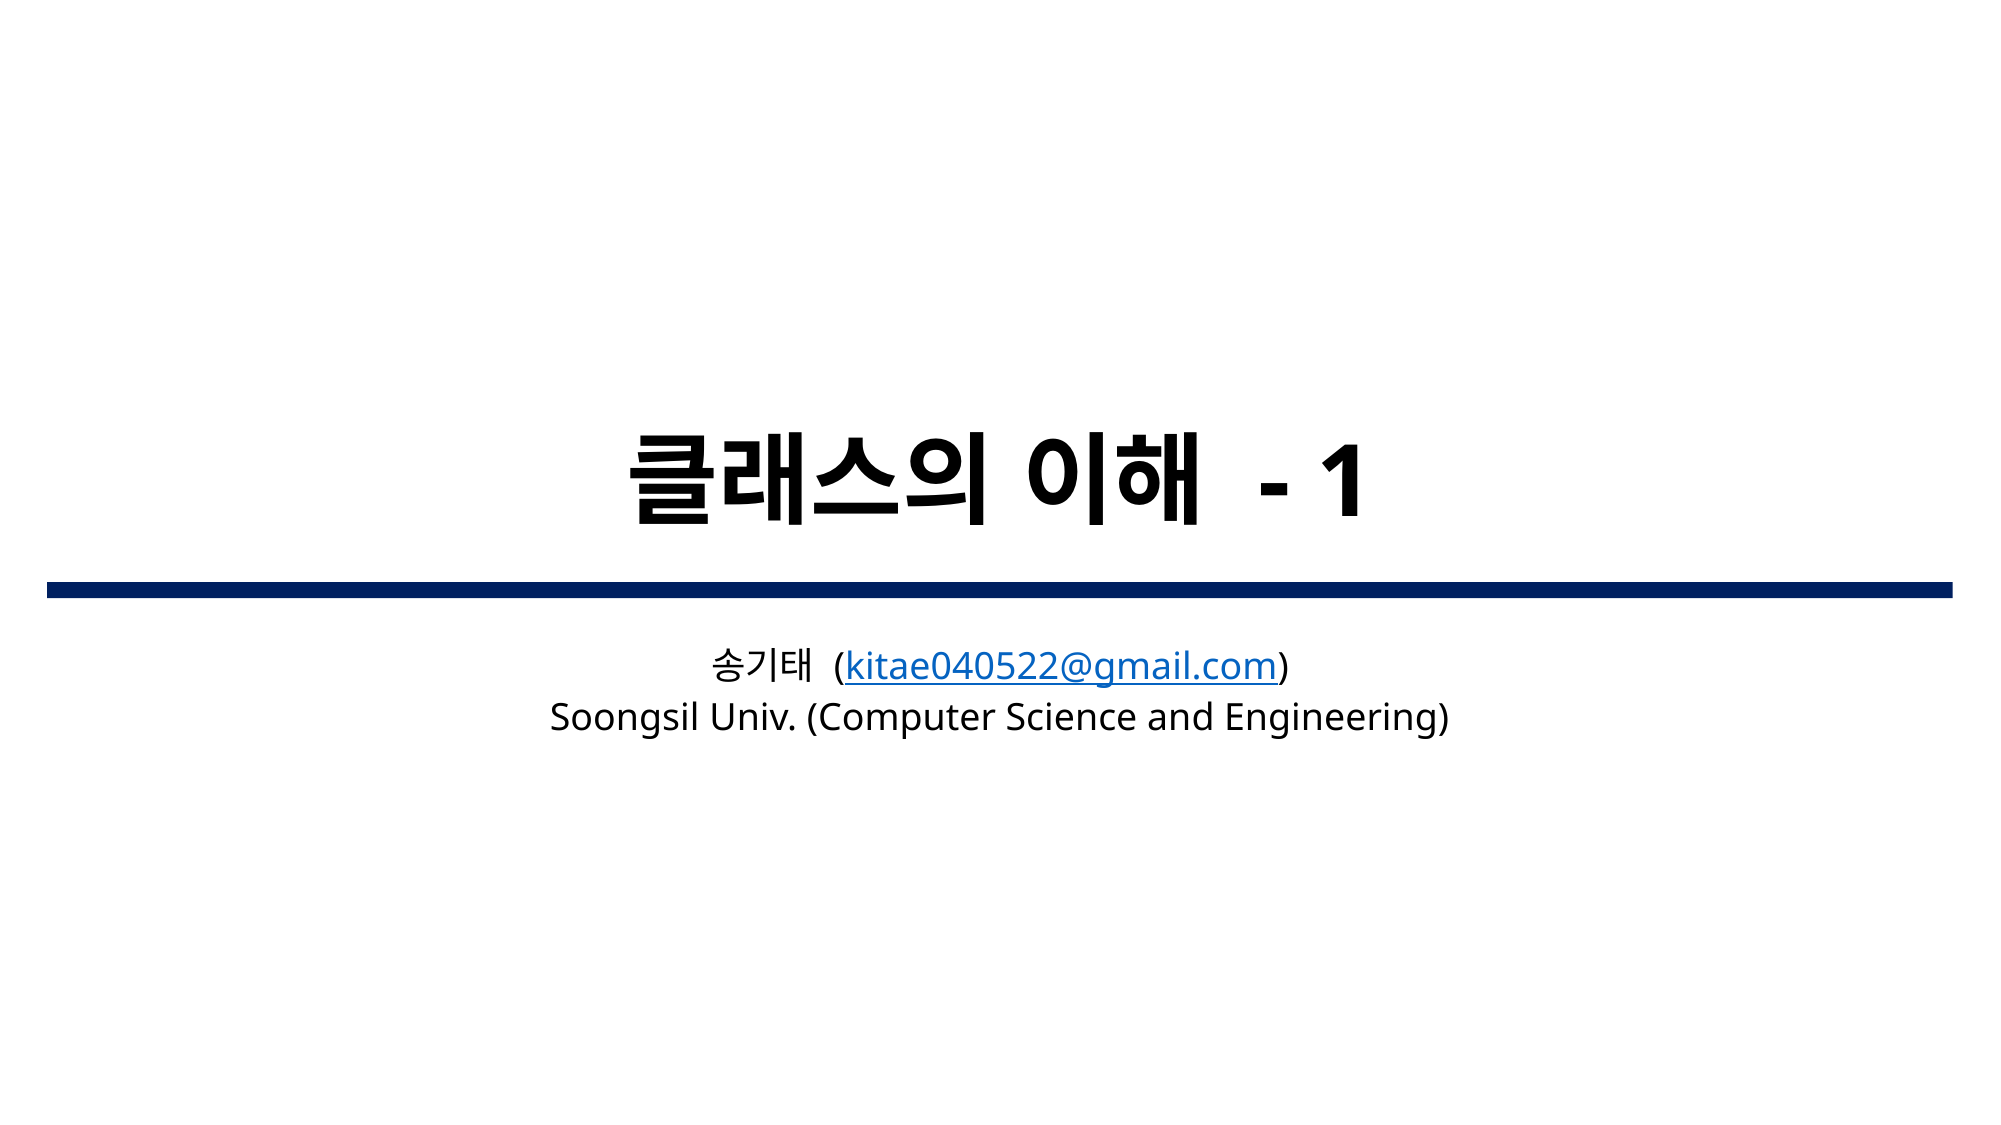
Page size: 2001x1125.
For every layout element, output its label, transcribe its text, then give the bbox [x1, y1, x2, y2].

title 클래스의 이해 - 1 [249, 378, 1750, 546]
text_box [46, 581, 1954, 599]
text_box 송기태 (kitae040522@gmail.com) Soongsil Univ. (Computer Science and Engineering)​ [500, 634, 1500, 746]
